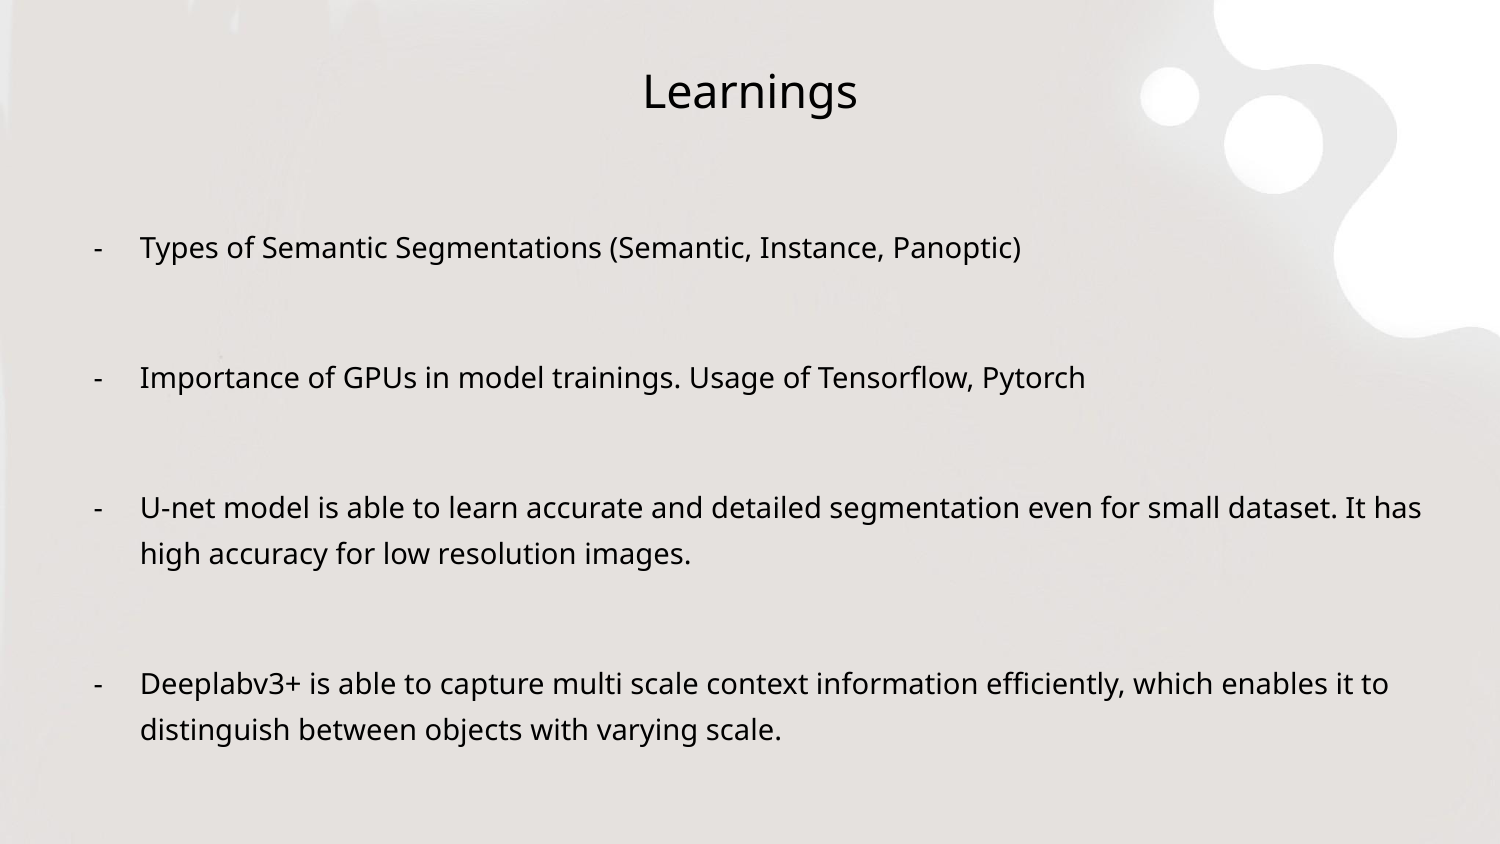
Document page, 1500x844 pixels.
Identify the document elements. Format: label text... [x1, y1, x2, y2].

title Learnings [51, 43, 1449, 138]
picture [0, 0, 1500, 844]
list Types of Semantic Segmentations (Semantic, Instance, Panoptic) Importance of GPUs in model trainings. Usage of Tensorflow, Pytorch U-net model is able to learn accurate and detailed segmentation even for small dataset. It has high accuracy for low resolution images. Deeplabv3+ is able to capture multi scale context information efficiently, which enables it to distinguish between objects with varying scale. [61, 206, 1460, 767]
